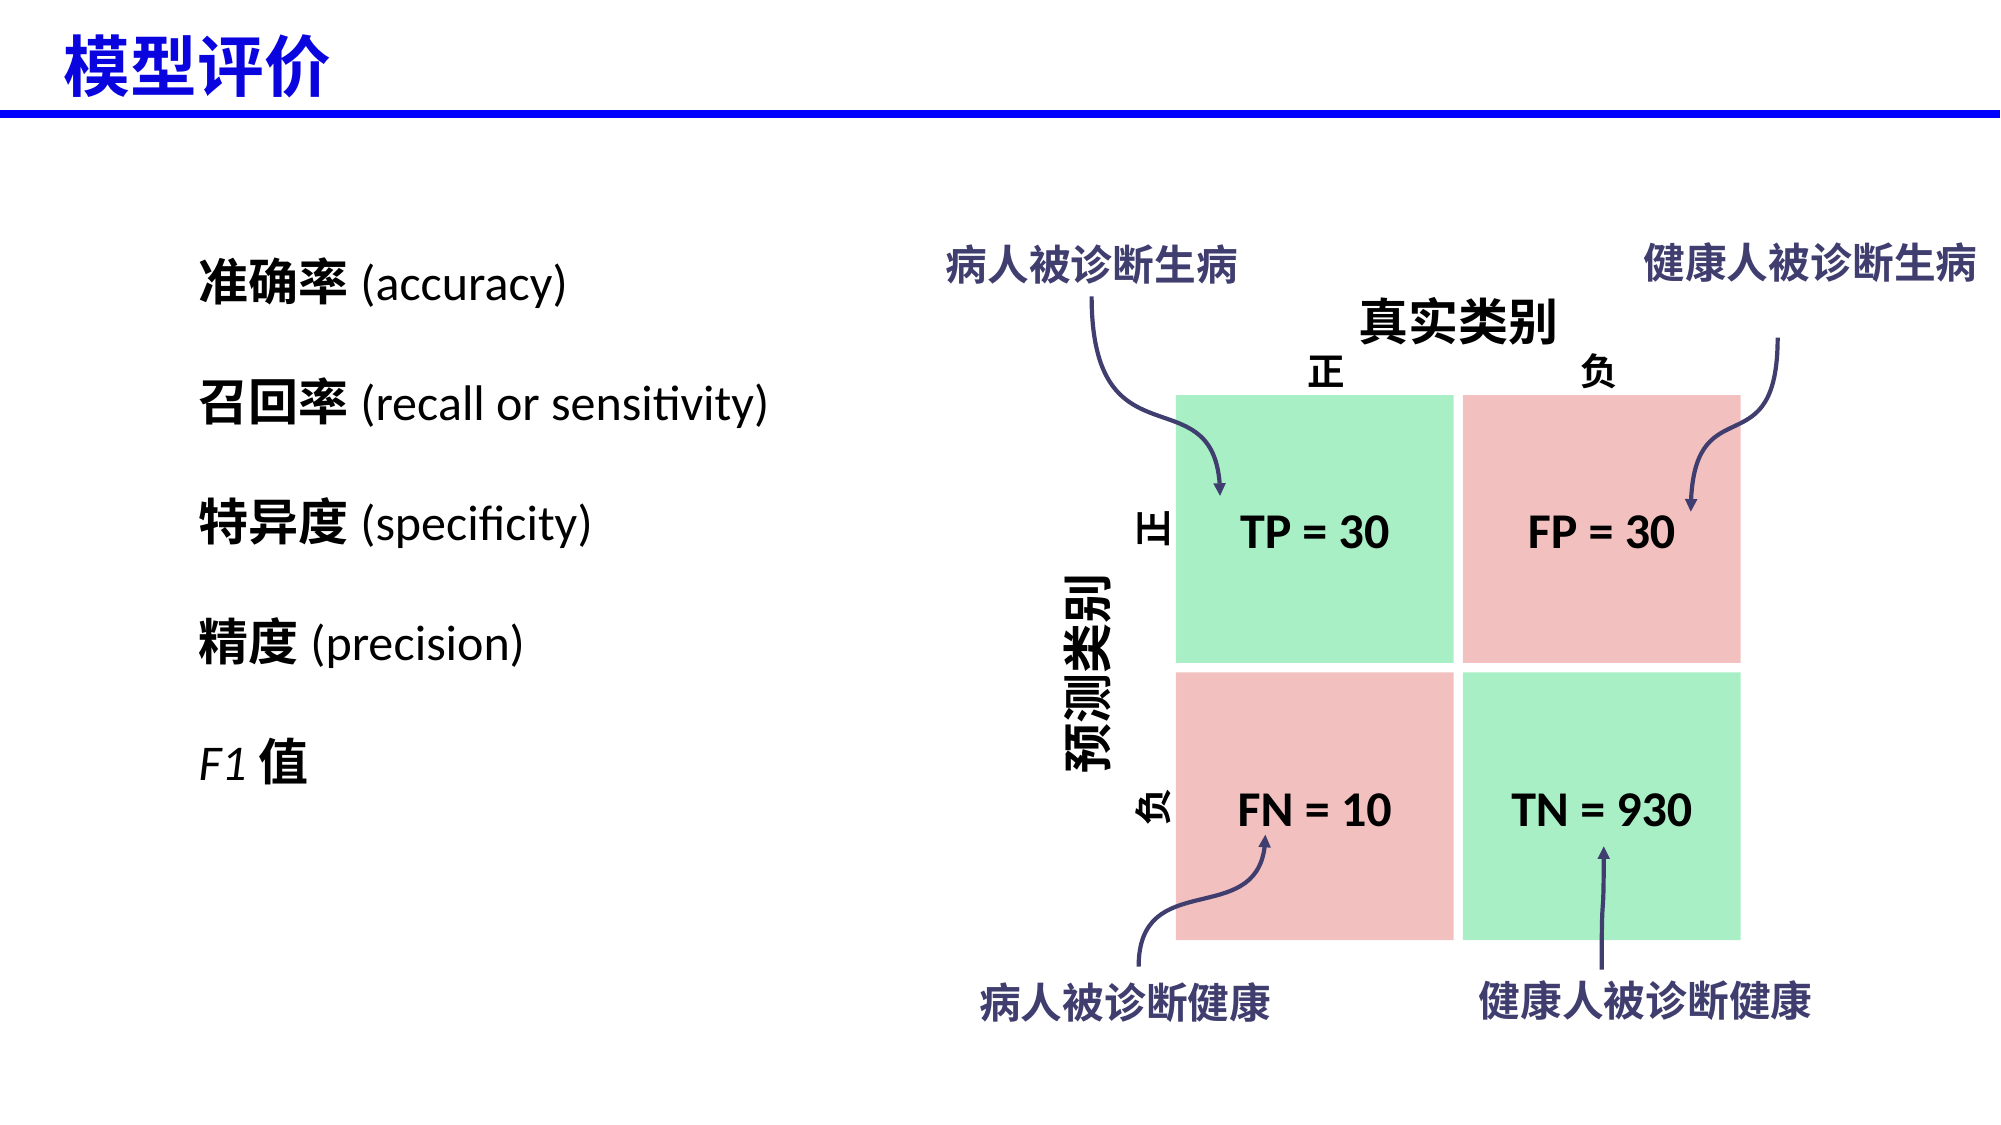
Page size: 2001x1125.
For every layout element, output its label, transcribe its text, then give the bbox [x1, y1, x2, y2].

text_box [891, 229, 2000, 1036]
text_box 模型评价 [49, 17, 1299, 110]
